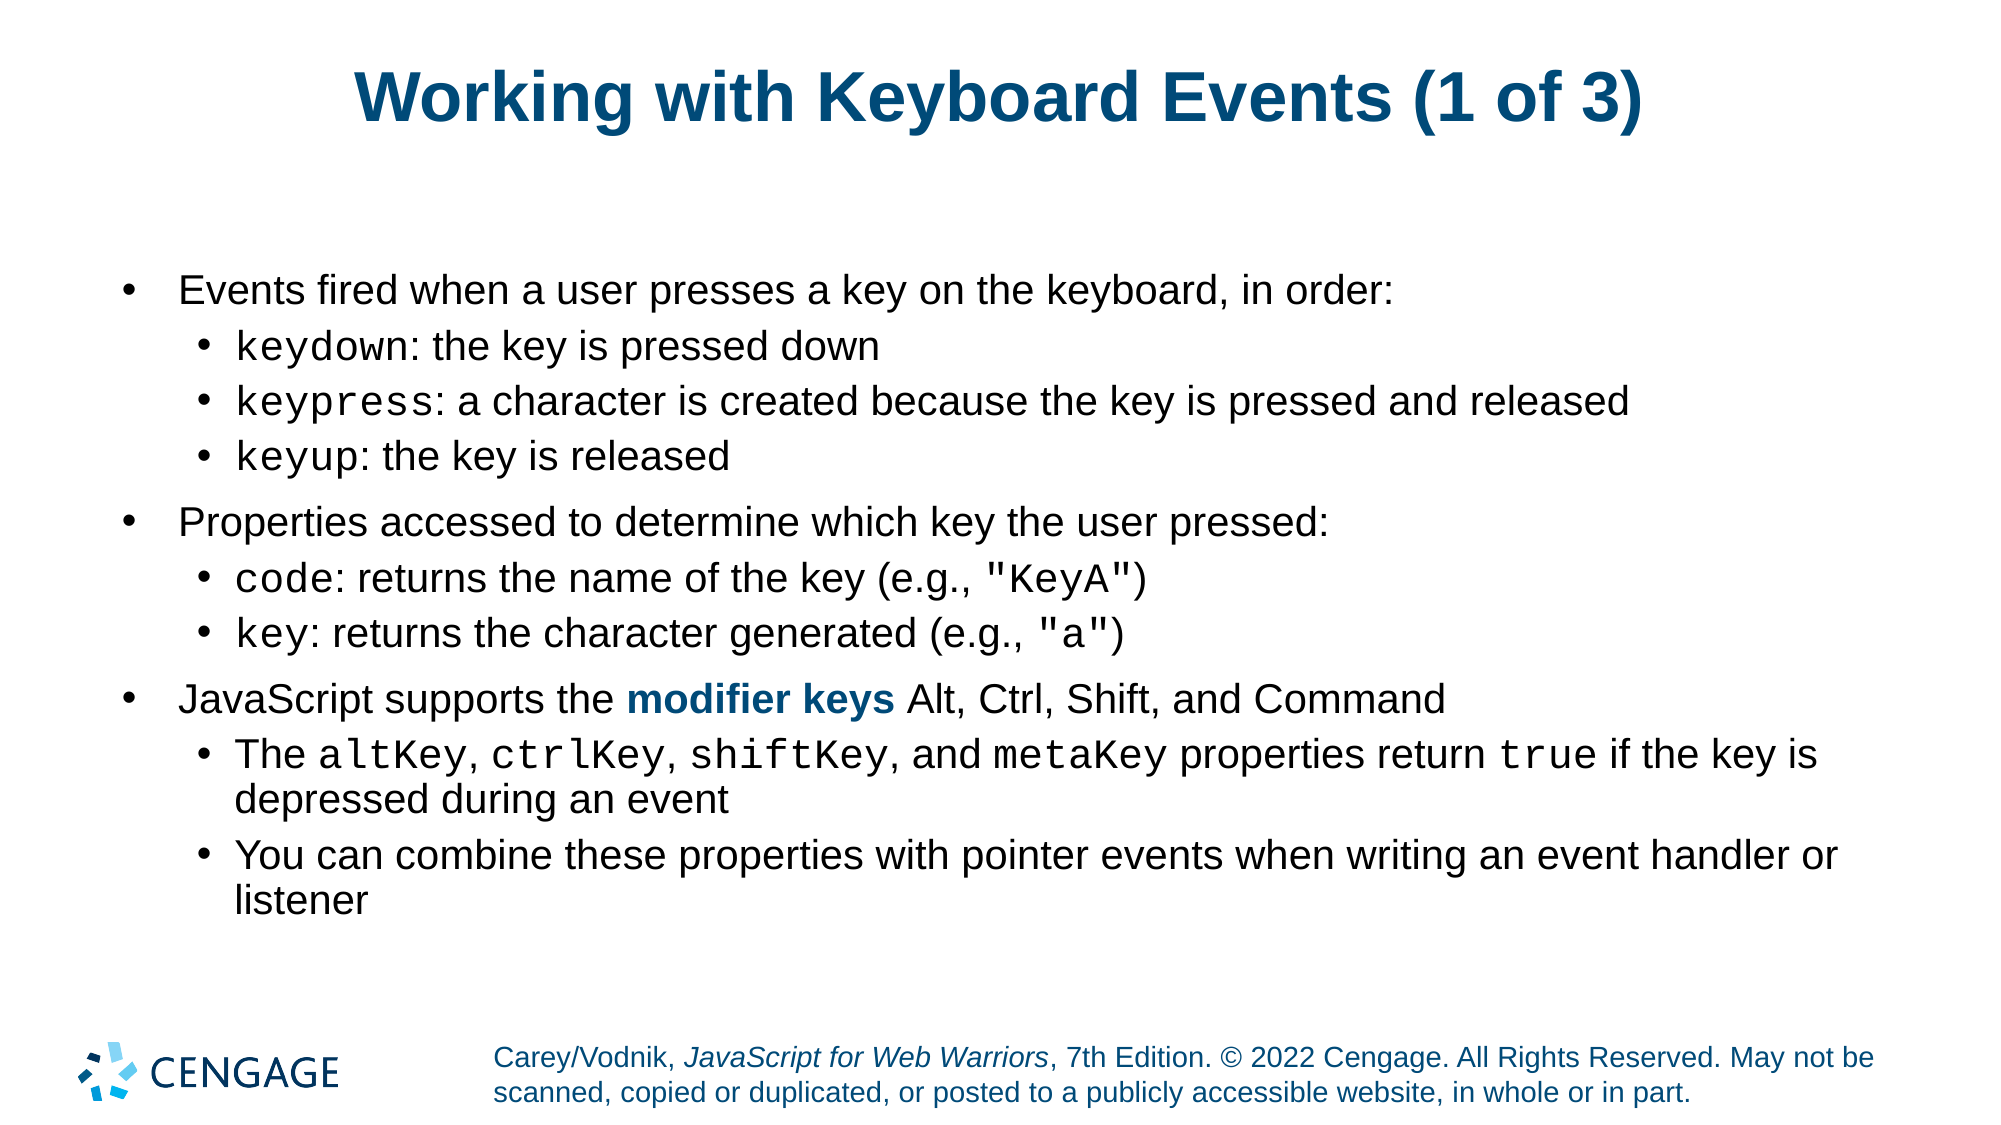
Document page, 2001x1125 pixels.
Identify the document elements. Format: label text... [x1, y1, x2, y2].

title Working with Keyboard Events (1 of 3) [137, 59, 1863, 171]
list Events fired when a user presses a key on the keyboard, in order: keydown: the key is pressed down keypress: a character is created because the key is pressed and released keyup: the key is released Properties accessed to determine which key the user pressed: code: returns the name of the key (e.g., "KeyA") key: returns the character generated (e.g., "a") JavaScript supports the modifier keys Alt, Ctrl, Shift, and Command The altKey, ctrlKey, shiftKey, and metaKey properties return true if the key is depressed during an event You can combine these properties with pointer events when writing an event handler or listener [121, 268, 1880, 990]
picture [78, 1042, 338, 1101]
